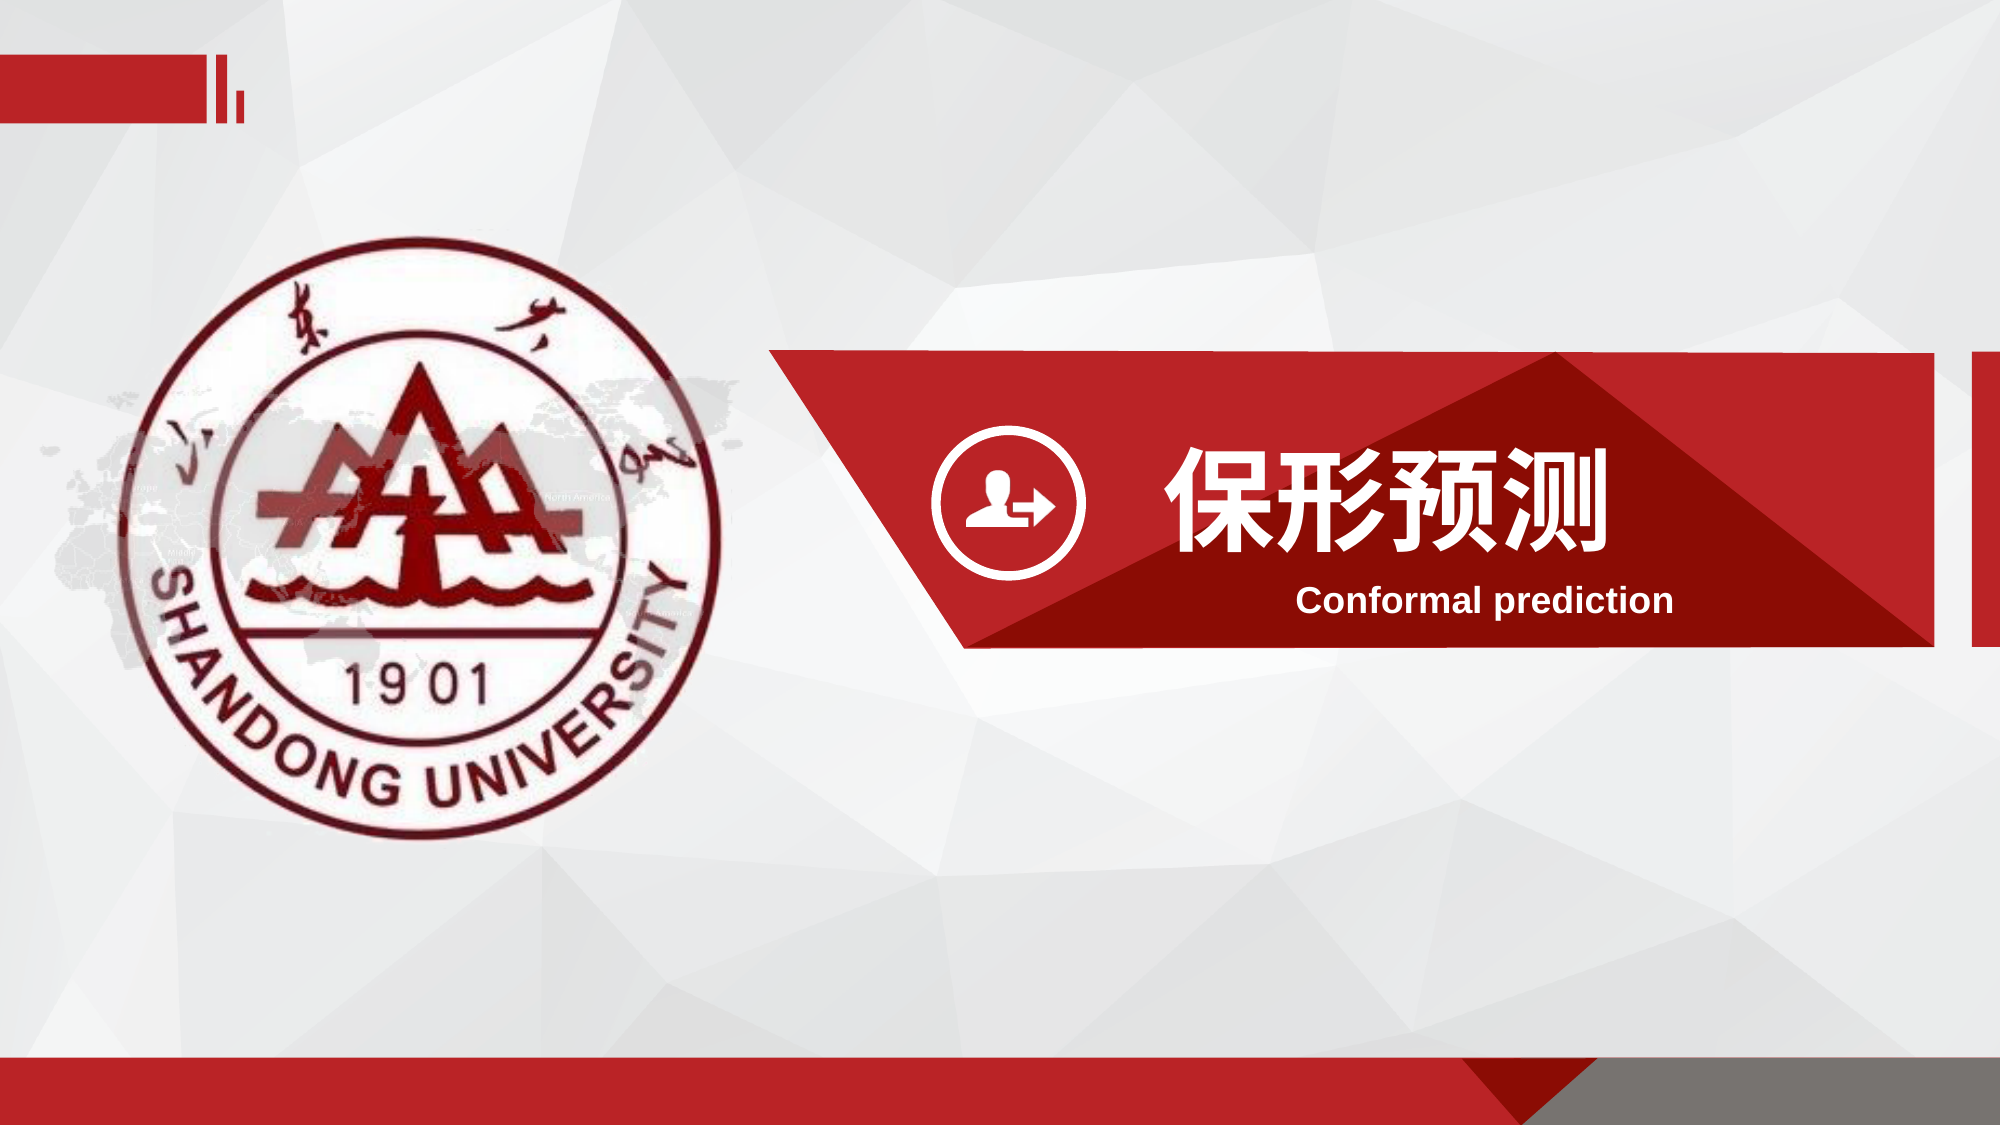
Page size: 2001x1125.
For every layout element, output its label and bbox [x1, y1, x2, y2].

text_box [935, 430, 1082, 577]
picture [0, 0, 2000, 1123]
text_box [0, 54, 245, 124]
